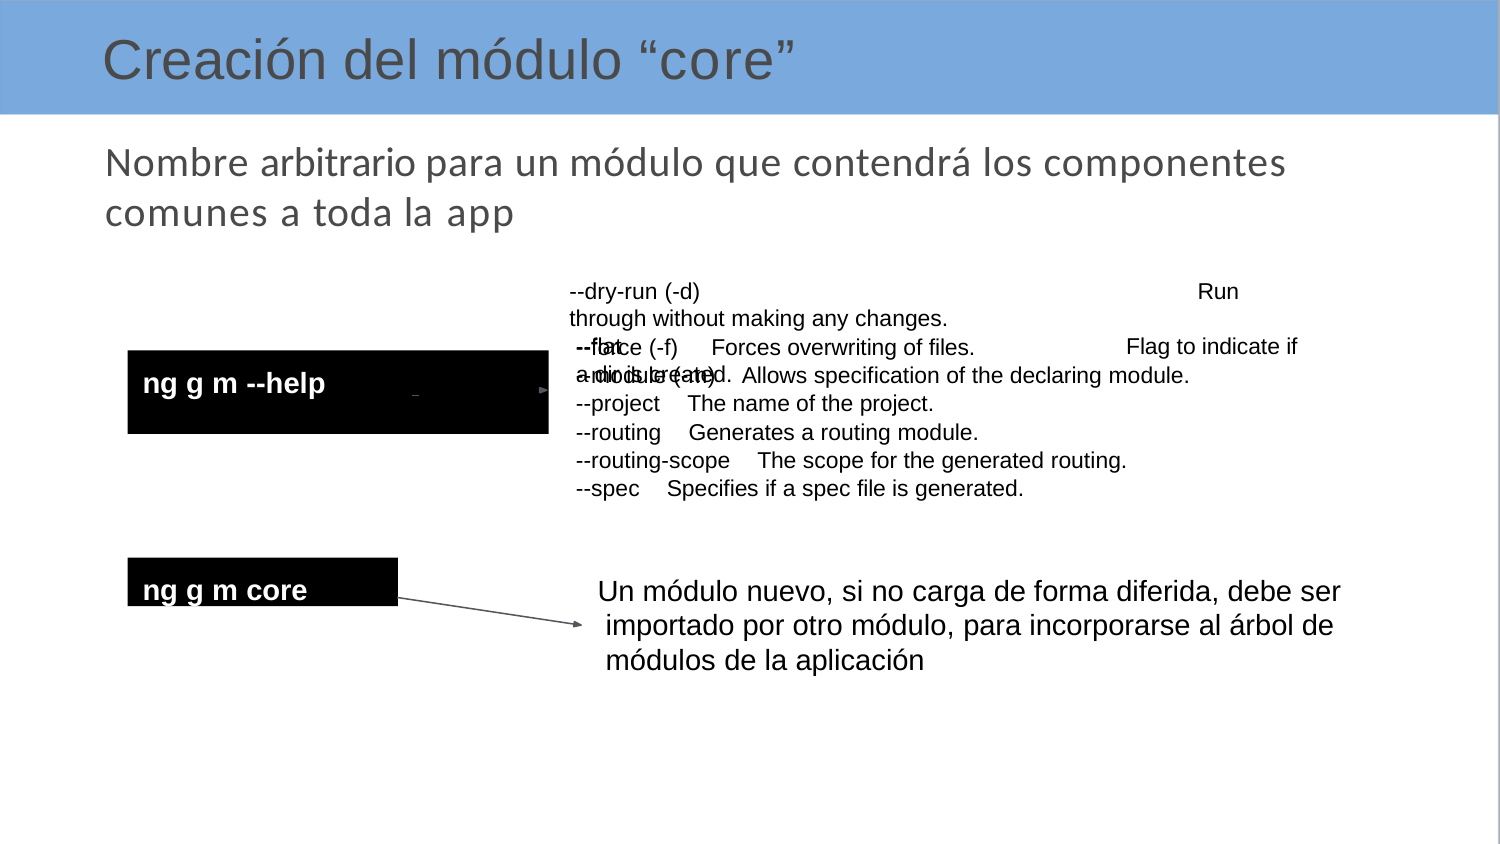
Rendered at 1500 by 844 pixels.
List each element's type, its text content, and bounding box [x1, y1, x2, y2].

text_box ng g m --help [127, 350, 549, 434]
picture [0, 0, 1500, 844]
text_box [396, 596, 583, 628]
text_box --force (-f) Forces overwriting of files. --module (-m) Allows specification of the declaring module. [573, 330, 1192, 389]
text_box --project The name of the project. --routing Generates a routing module. --routing-scope The scope for the generated routing. --spec Specifies if a spec file is generated. [573, 386, 1128, 501]
text_box Nombre arbitrario para un módulo que contendrá los componentes comunes a toda la app --dry-run (-d) Run through without making any changes. --flat Flag to indicate if a dir is created. [102, 132, 1311, 387]
text_box Un módulo nuevo, si no carga de forma diferida, debe ser importado por otro módulo, para incorporarse al árbol de módulos de la aplicación [595, 569, 1343, 676]
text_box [538, 386, 548, 394]
title Creación del módulo “core” [100, 21, 803, 165]
text_box ng g m core [127, 557, 398, 607]
